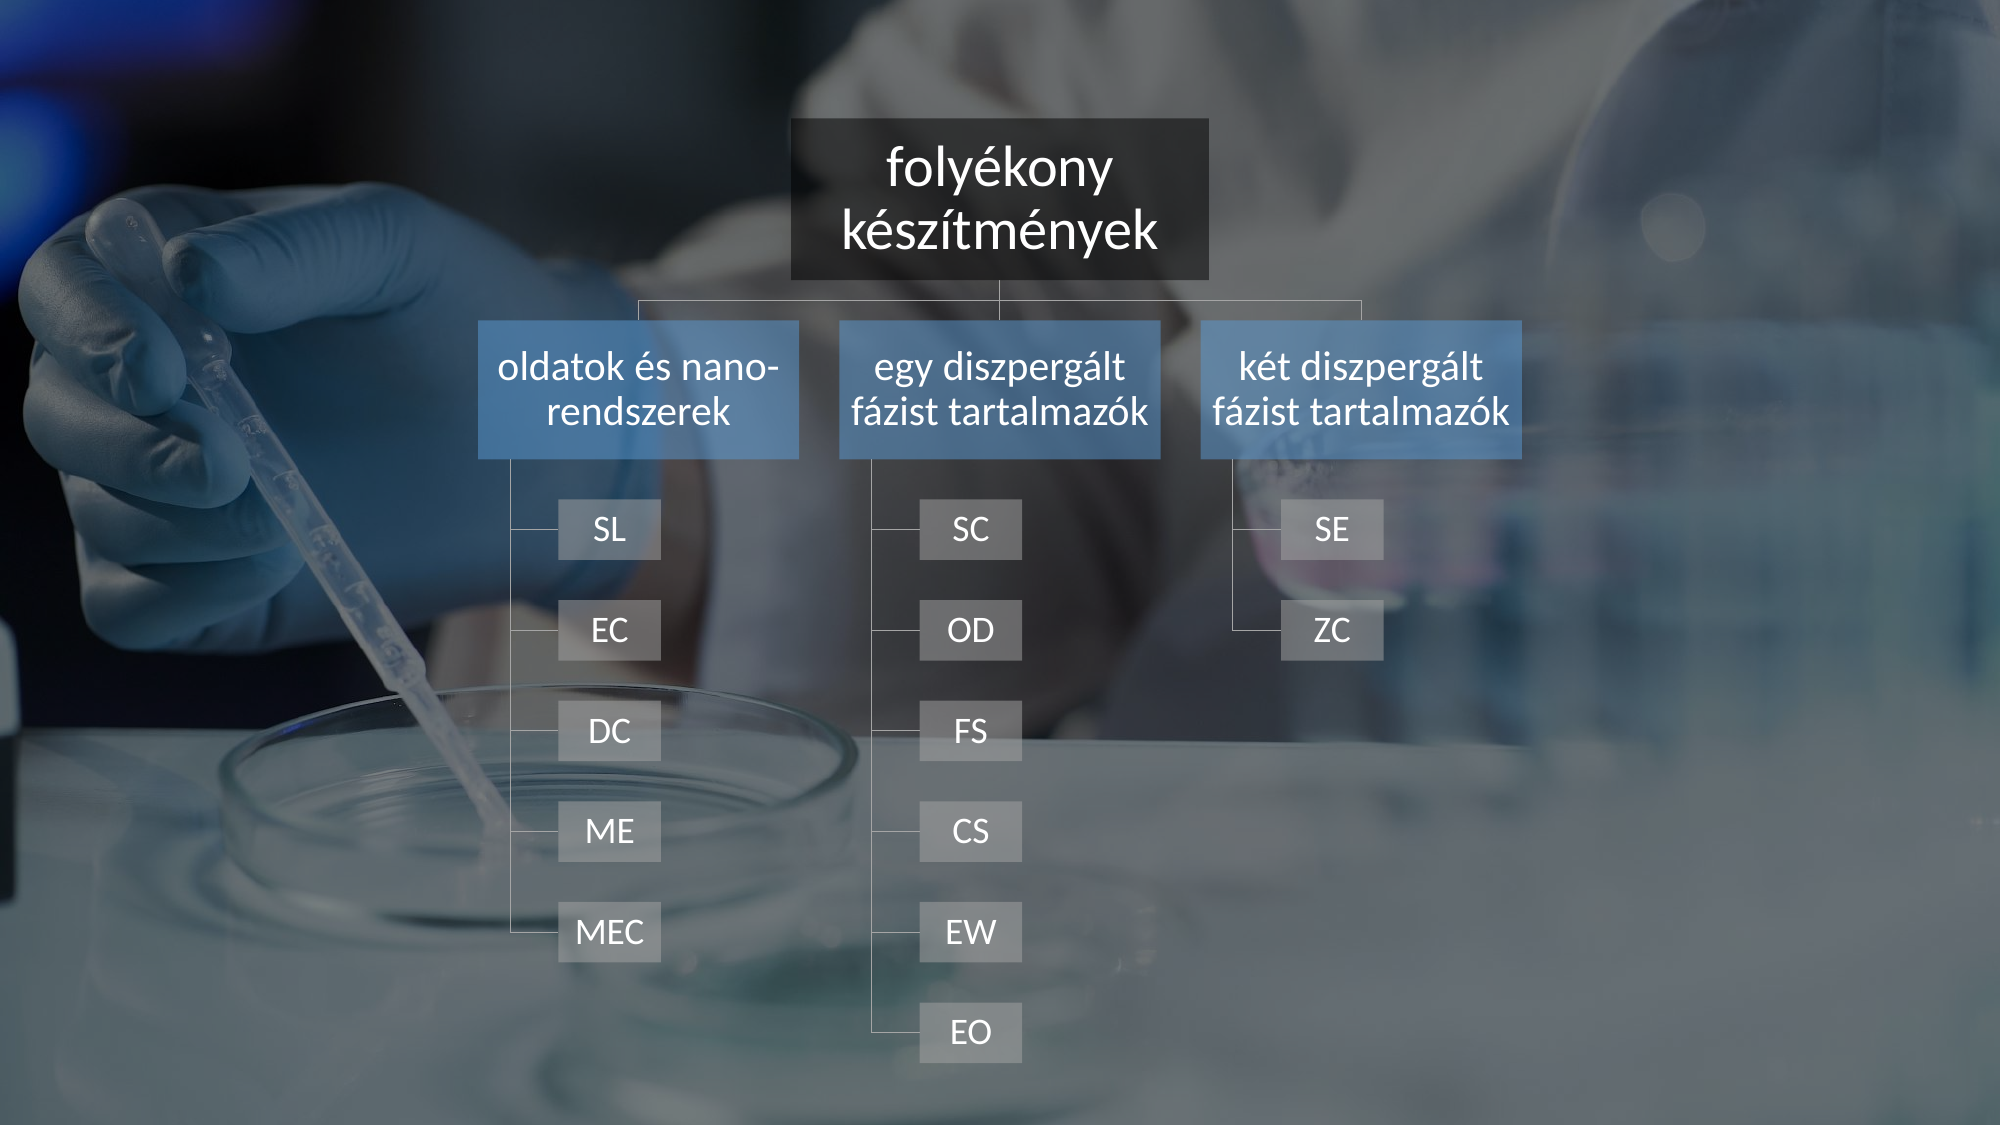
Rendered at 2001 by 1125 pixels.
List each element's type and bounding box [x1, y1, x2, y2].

text_box [202, 117, 1798, 1064]
picture [0, 0, 2000, 1125]
